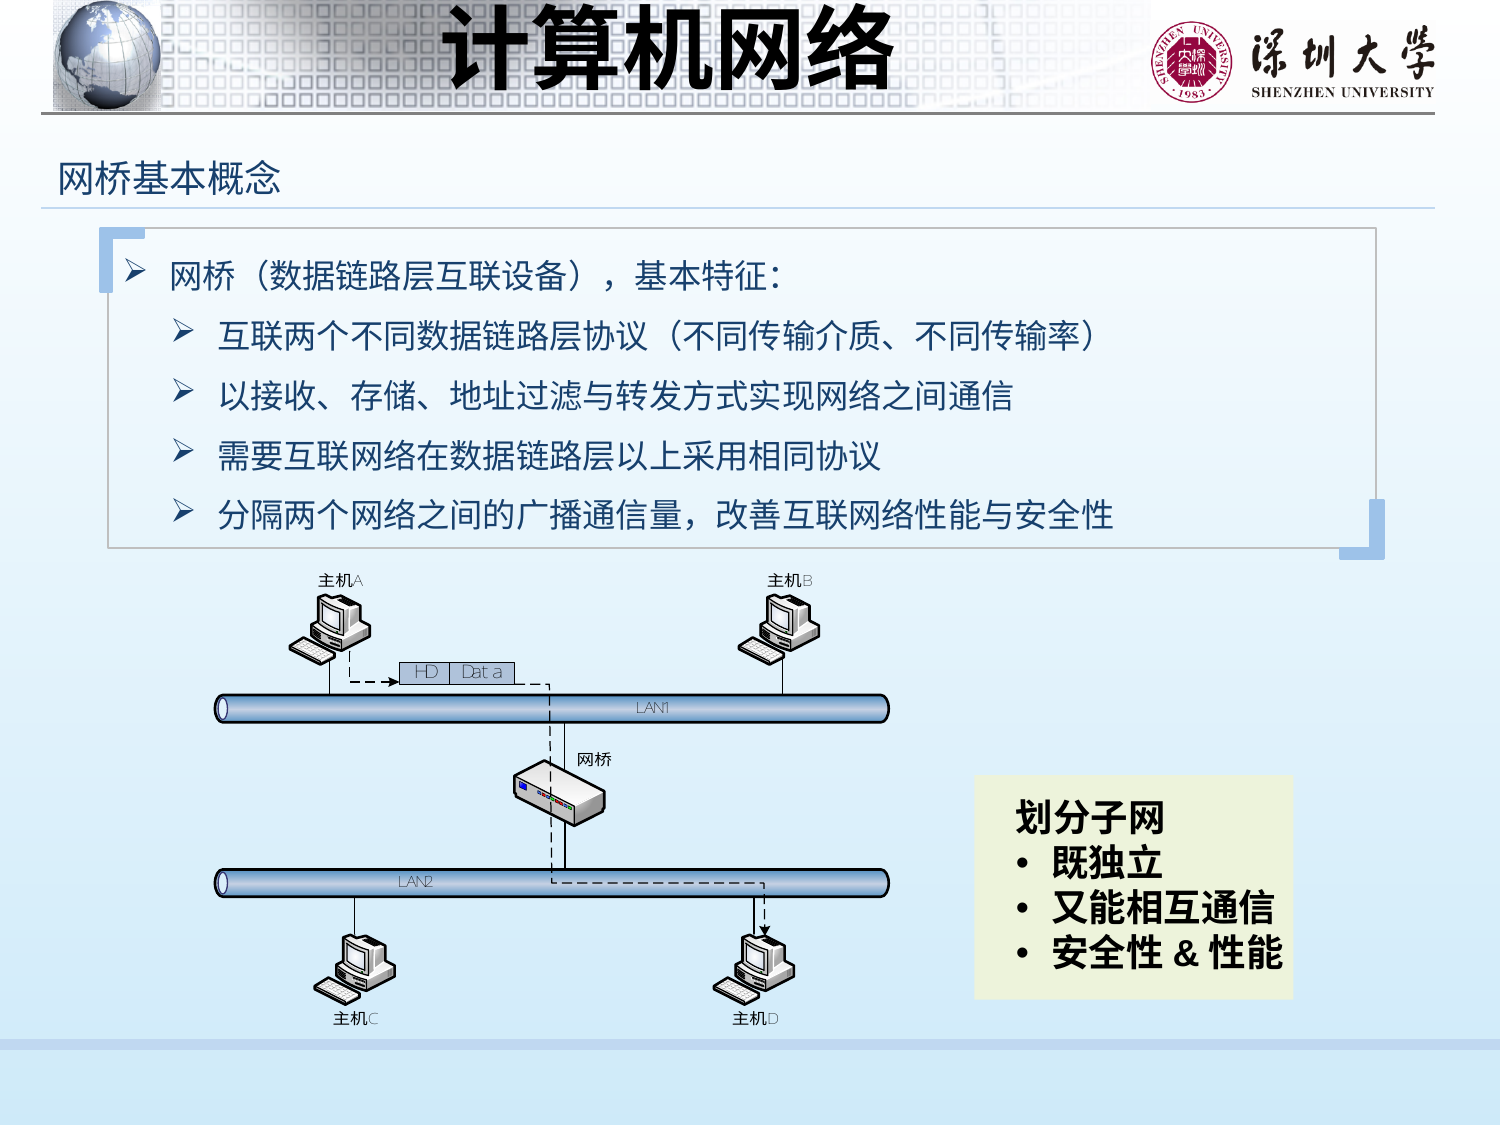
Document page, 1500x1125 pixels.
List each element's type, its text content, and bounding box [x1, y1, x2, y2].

text_box 网桥基本概念 [42, 125, 298, 208]
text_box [99, 227, 1385, 560]
picture [53, 0, 1436, 111]
text_box 划分子网 既独立 又能相互通信 安全性&性能 [1001, 787, 1299, 982]
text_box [209, 564, 894, 1038]
text_box [974, 775, 1294, 1000]
